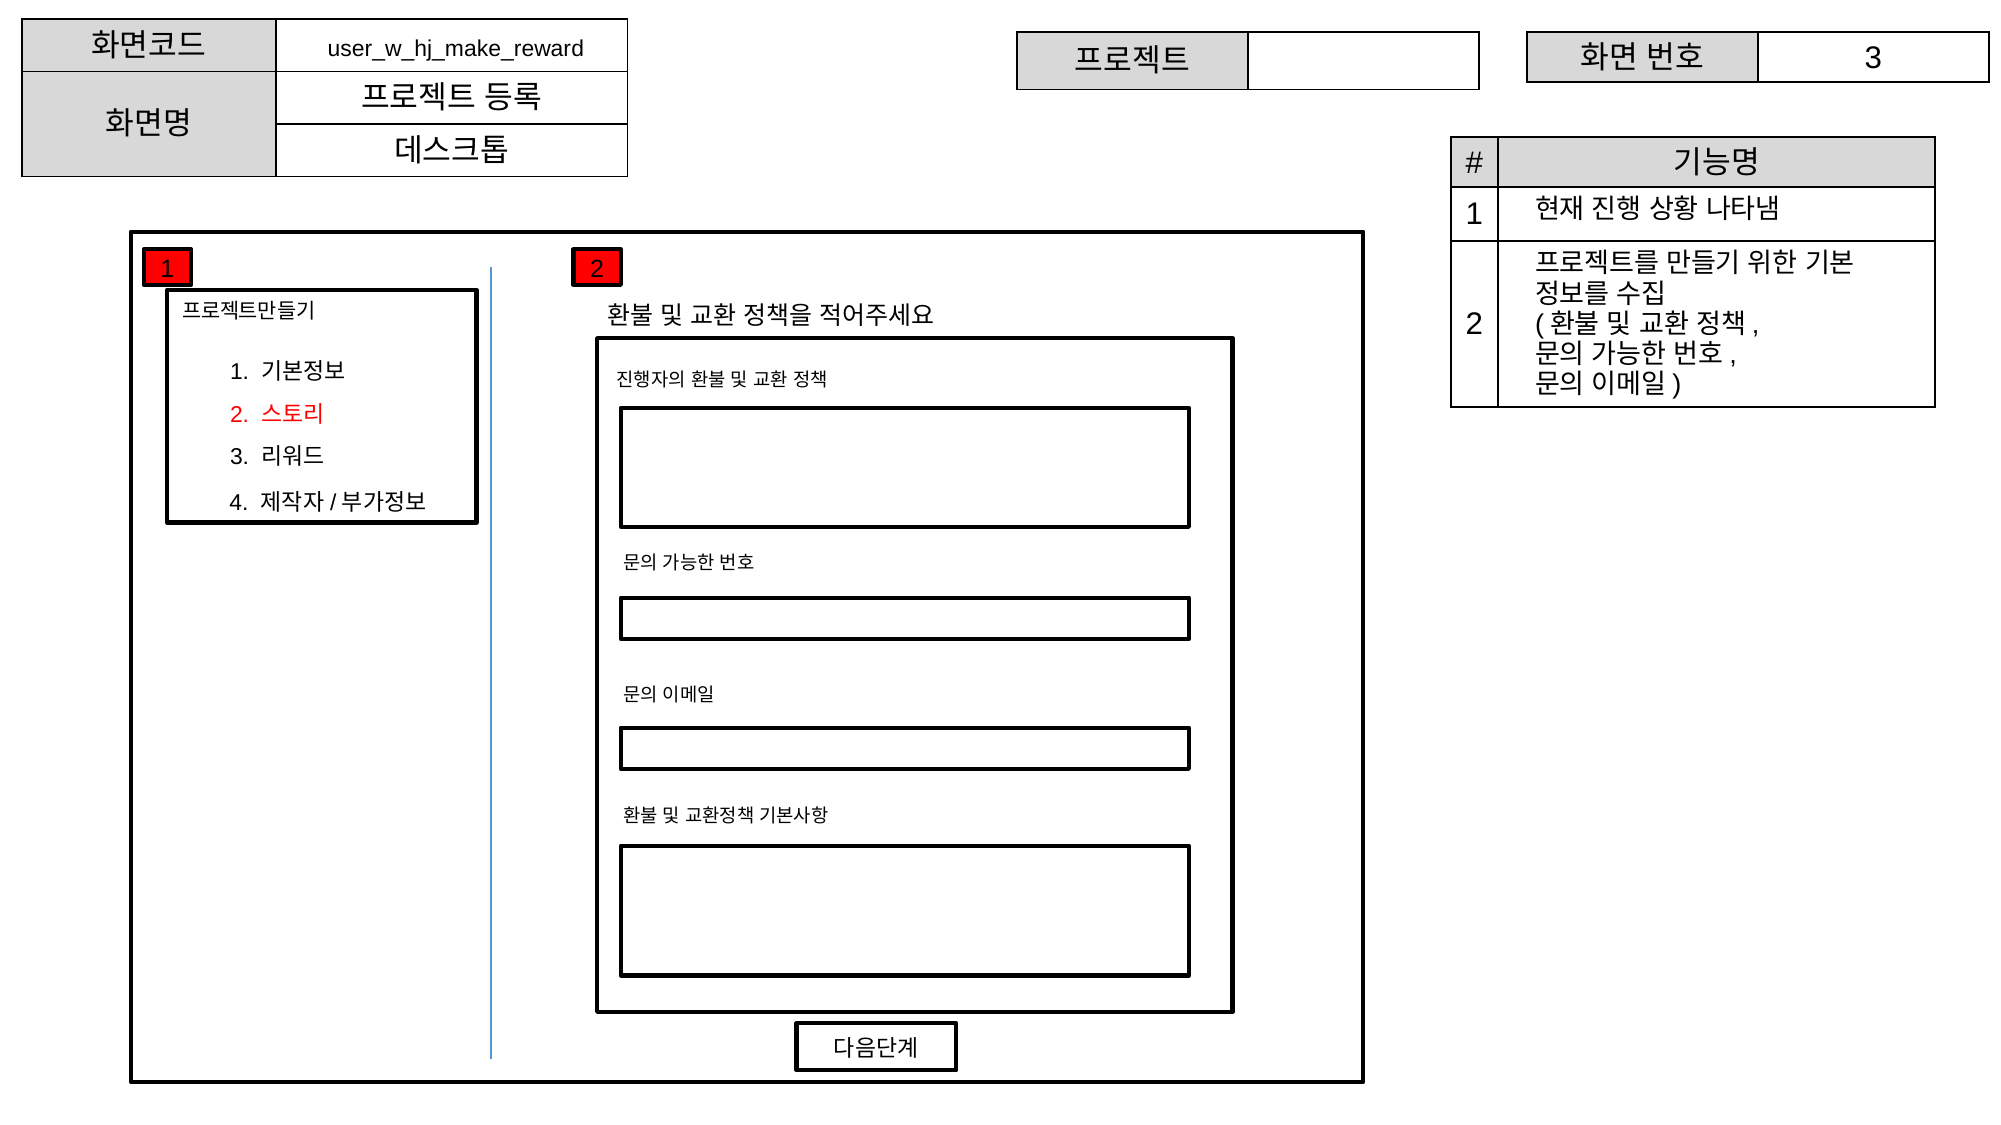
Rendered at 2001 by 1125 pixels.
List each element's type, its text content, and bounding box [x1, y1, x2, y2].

table_cell 2 [1452, 242, 1497, 406]
table_header 화면코드 [23, 20, 275, 71]
table_header 기능명 [1499, 138, 1934, 186]
table_header user_w_hj_make_reward [277, 20, 627, 71]
table_header 프로젝트 [1018, 33, 1247, 89]
table_header [1249, 33, 1478, 89]
table_cell 프로젝트를 만들기 위한 기본 정보를 수집 (환불 및 교환 정책, 문의 가능한 번호, 문의 이메일) [1499, 242, 1934, 406]
table_cell 1 [1452, 188, 1497, 240]
table_cell 프로젝트 등록 [277, 72, 627, 123]
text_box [573, 249, 1233, 1071]
table_cell 현재 진행 상황 나타냄 [1499, 188, 1934, 240]
table_header 화면 번호 [1528, 33, 1757, 81]
table_header # [1452, 138, 1497, 186]
table_header 3 [1759, 33, 1988, 81]
table_cell 데스크톱 [277, 125, 627, 176]
table_cell 화면명 [23, 72, 275, 176]
text_box [130, 231, 1364, 1083]
